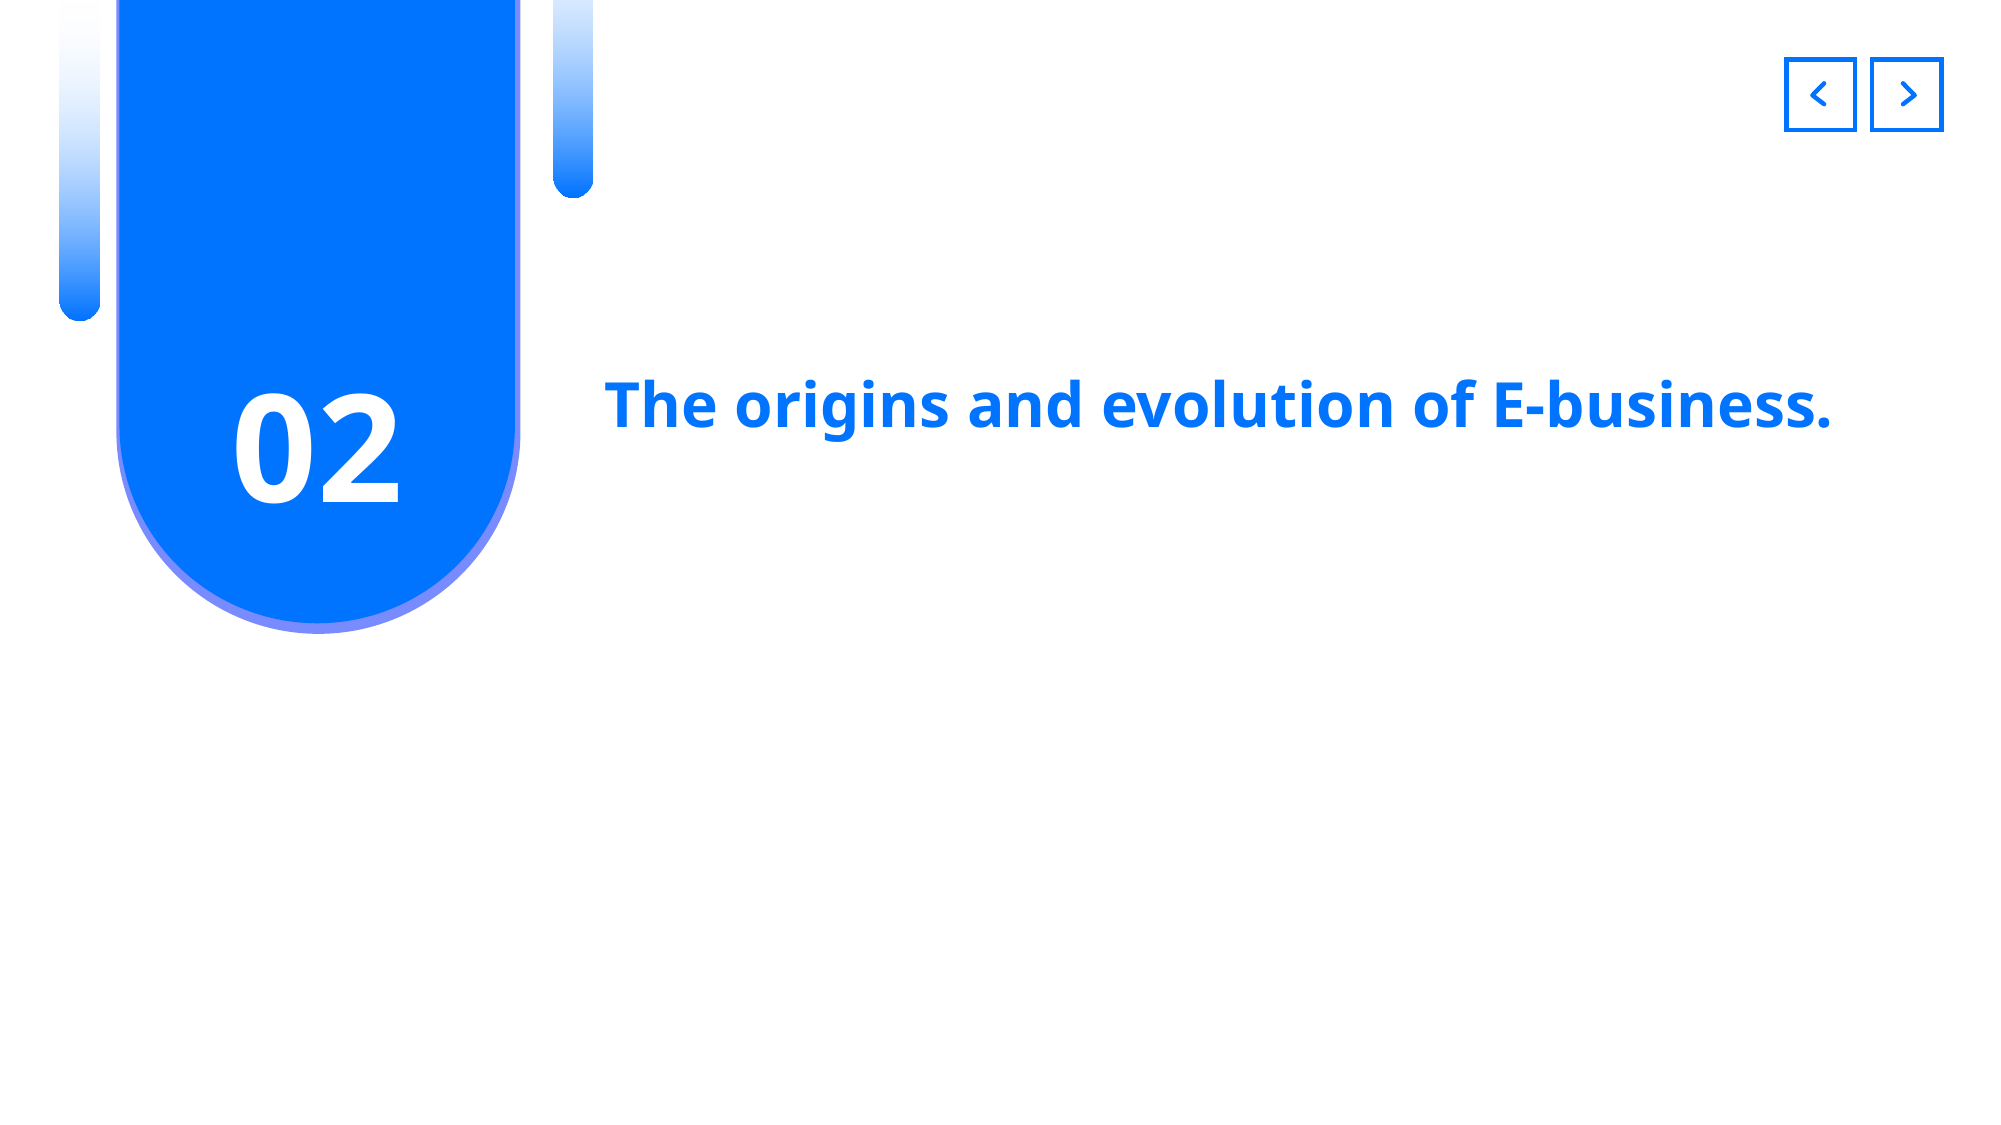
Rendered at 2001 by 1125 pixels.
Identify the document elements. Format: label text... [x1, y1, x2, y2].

text_box [58, 0, 101, 322]
text_box [508, 0, 522, 505]
text_box The origins and evolution of E-business. [592, 359, 1856, 492]
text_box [1786, 59, 1942, 131]
text_box [118, 0, 516, 482]
text_box [163, 563, 474, 635]
text_box 02 [126, 365, 508, 563]
text_box [173, 563, 461, 625]
text_box [115, 0, 126, 497]
text_box [552, 0, 594, 199]
